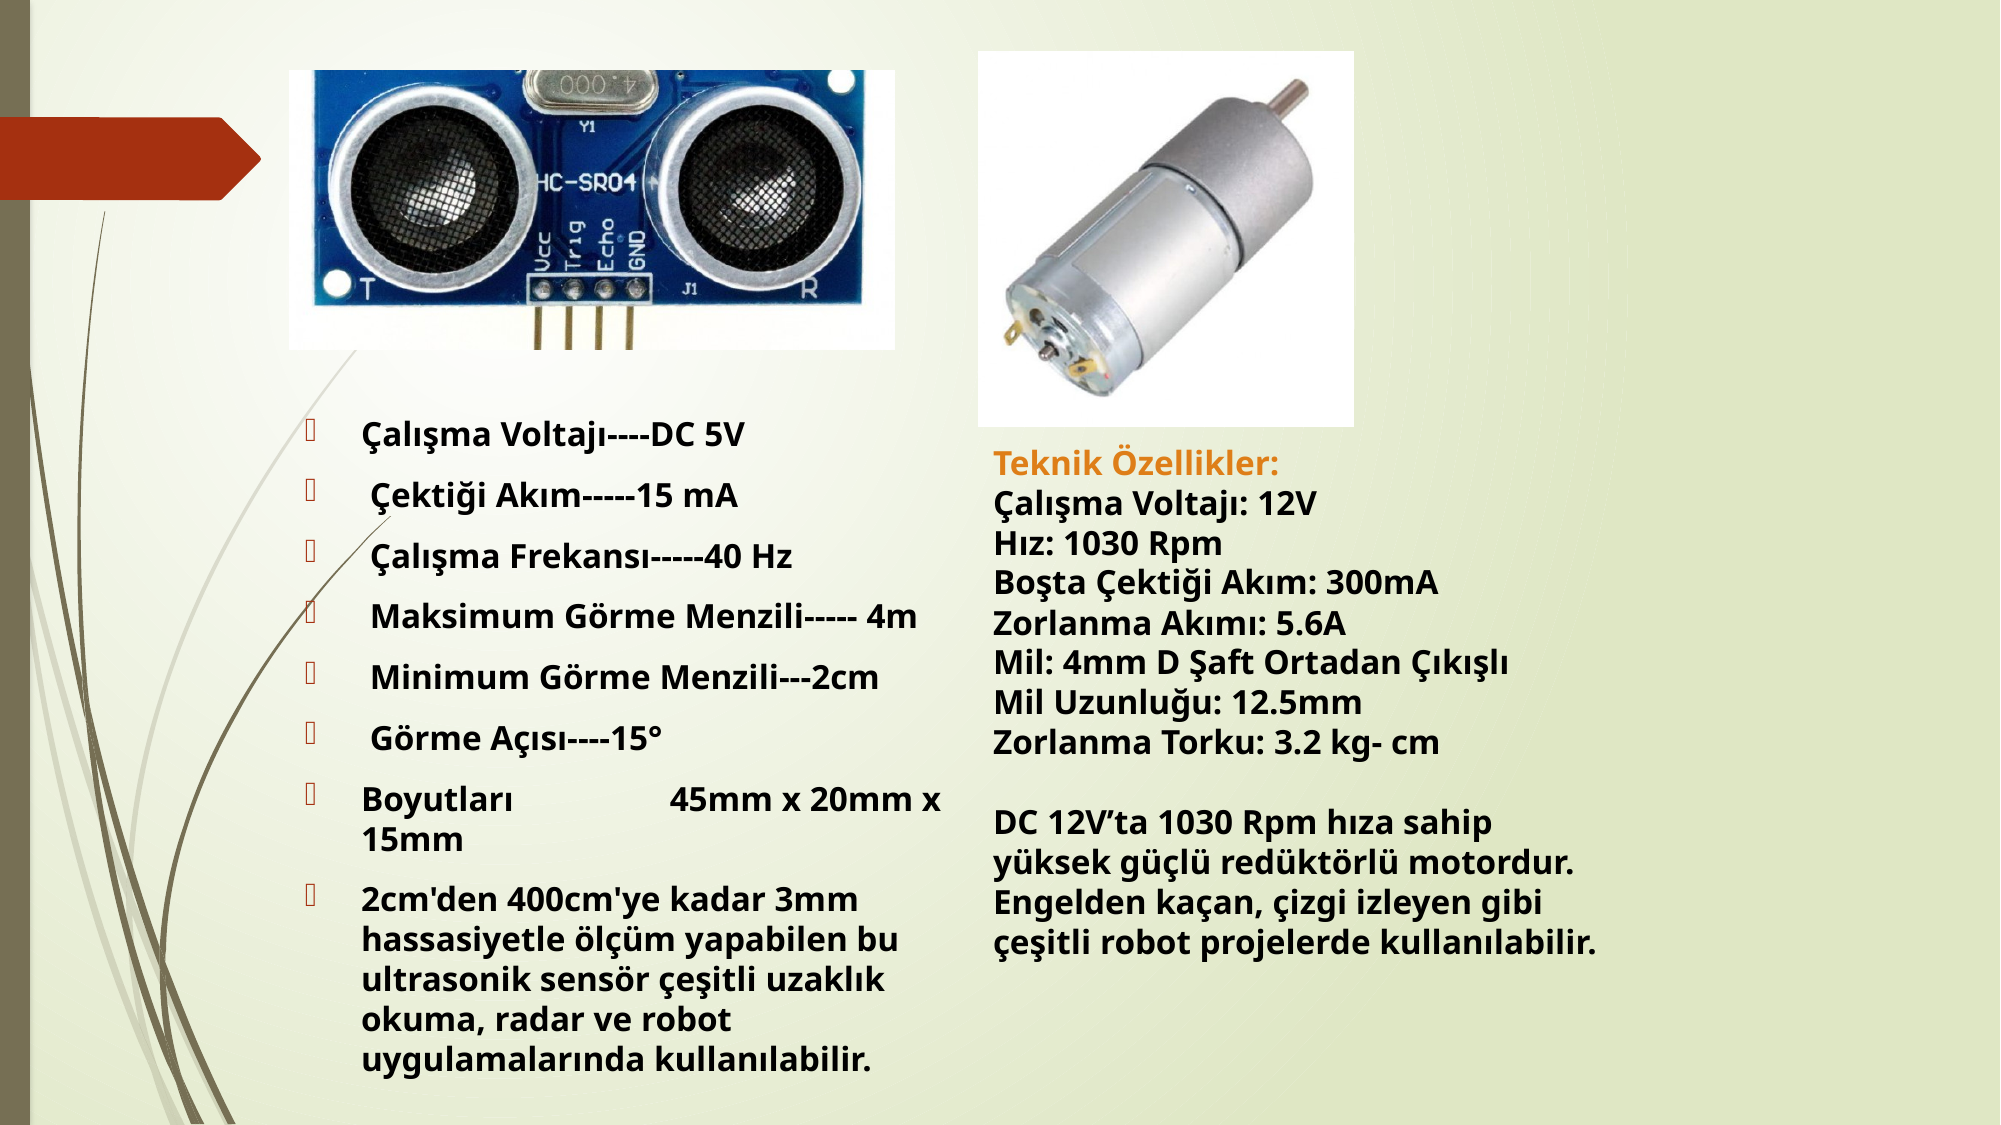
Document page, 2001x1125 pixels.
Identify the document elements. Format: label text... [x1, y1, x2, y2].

text_box Teknik Özellikler: Çalışma Voltajı: 12V Hız: 1030 Rpm Boşta Çektiği Akım: 300mA Zorlanma Akımı: 5.6A Mil: 4mm D Şaft Ortadan Çıkışlı Mil Uzunluğu: 12.5mm Zorlanma Torku: 3.2 kg- cm DC 12V’ta 1030 Rpm hıza sahip yüksek güçlü redüktörlü motordur. Engelden kaçan, çizgi izleyen gibi çeşitli robot projelerde kullanılabilir. [978, 434, 1633, 1004]
picture [978, 51, 1354, 428]
picture [289, 69, 895, 351]
list Çalışma Voltajı----DC 5V Çektiği Akım-----15 mA Çalışma Frekansı-----40 Hz Maksimum Görme Menzili----- 4m Minimum Görme Menzili---2cm Görme Açısı----15° Boyutları 45mm x 20mm x 15mm 2cm'den 400cm'ye kadar 3mm hassasiyetle ölçüm yapabilen bu ultrasonik sensör çeşitli uzaklık okuma, radar ve robot uygulamalarında kullanılabilir. [289, 405, 979, 1015]
